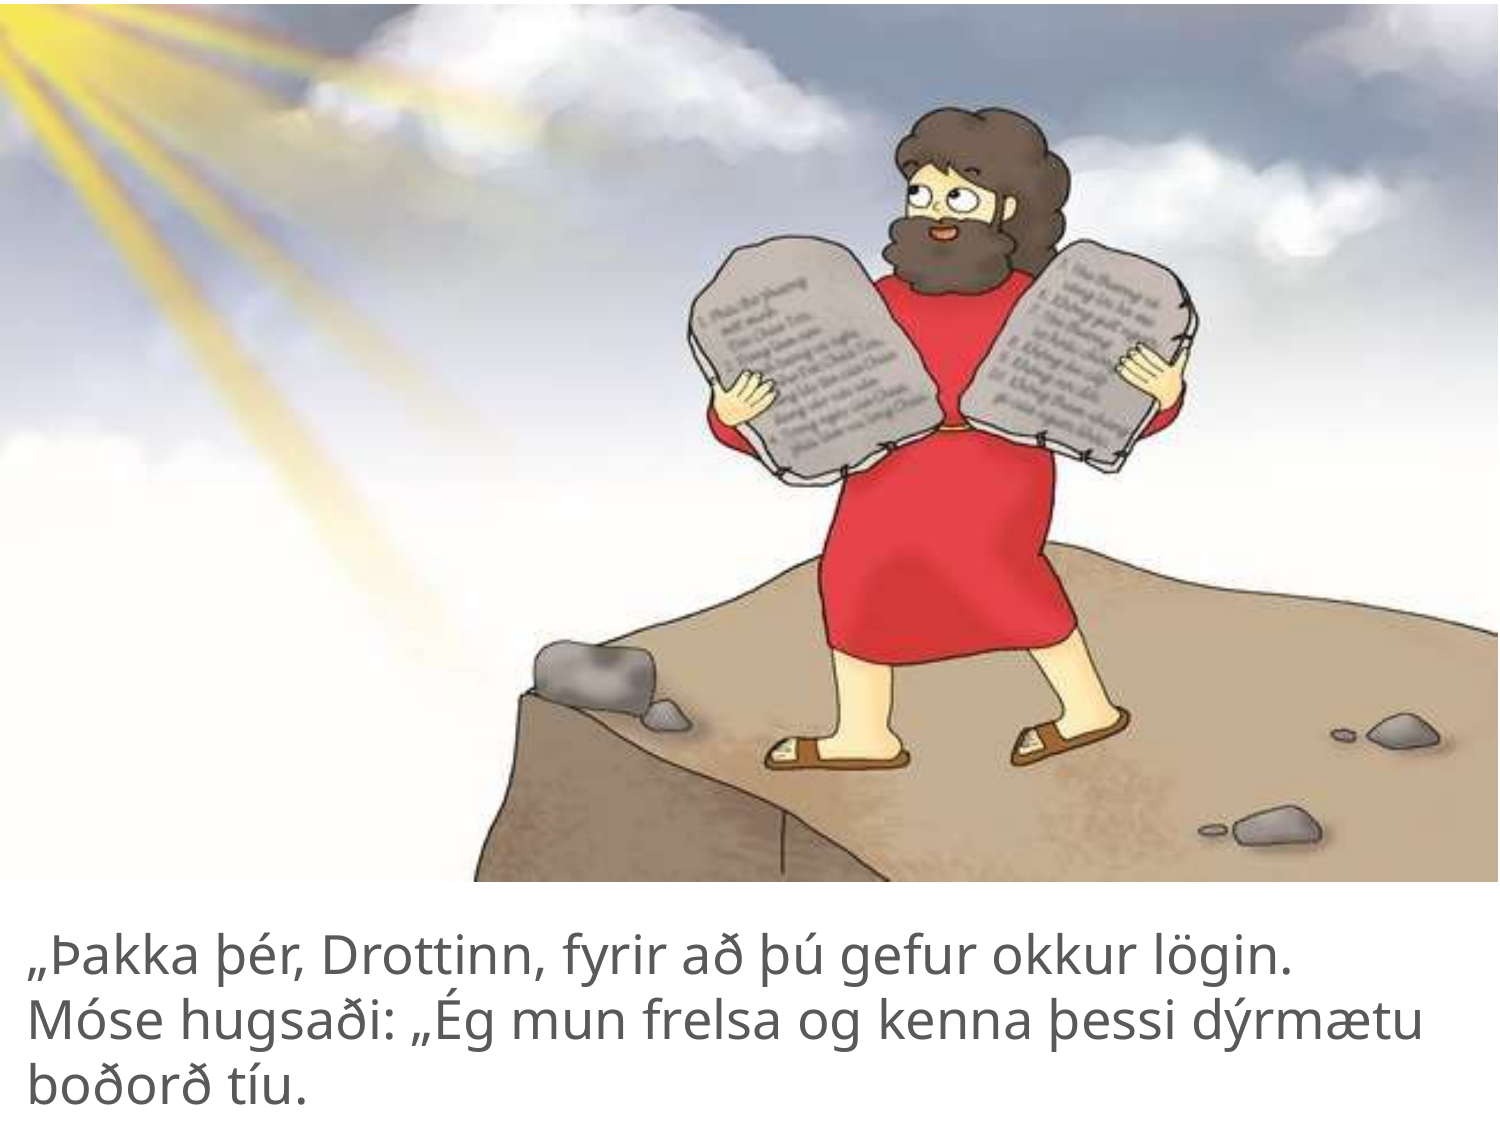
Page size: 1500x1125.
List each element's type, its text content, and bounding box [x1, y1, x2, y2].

picture [0, 4, 1498, 882]
text_box „Þakka þér, Drottinn, fyrir að þú gefur okkur lögin. Móse hugsaði: „Ég mun frelsa og kenna þessi dýrmætu boðorð tíu. [11, 912, 1498, 1123]
